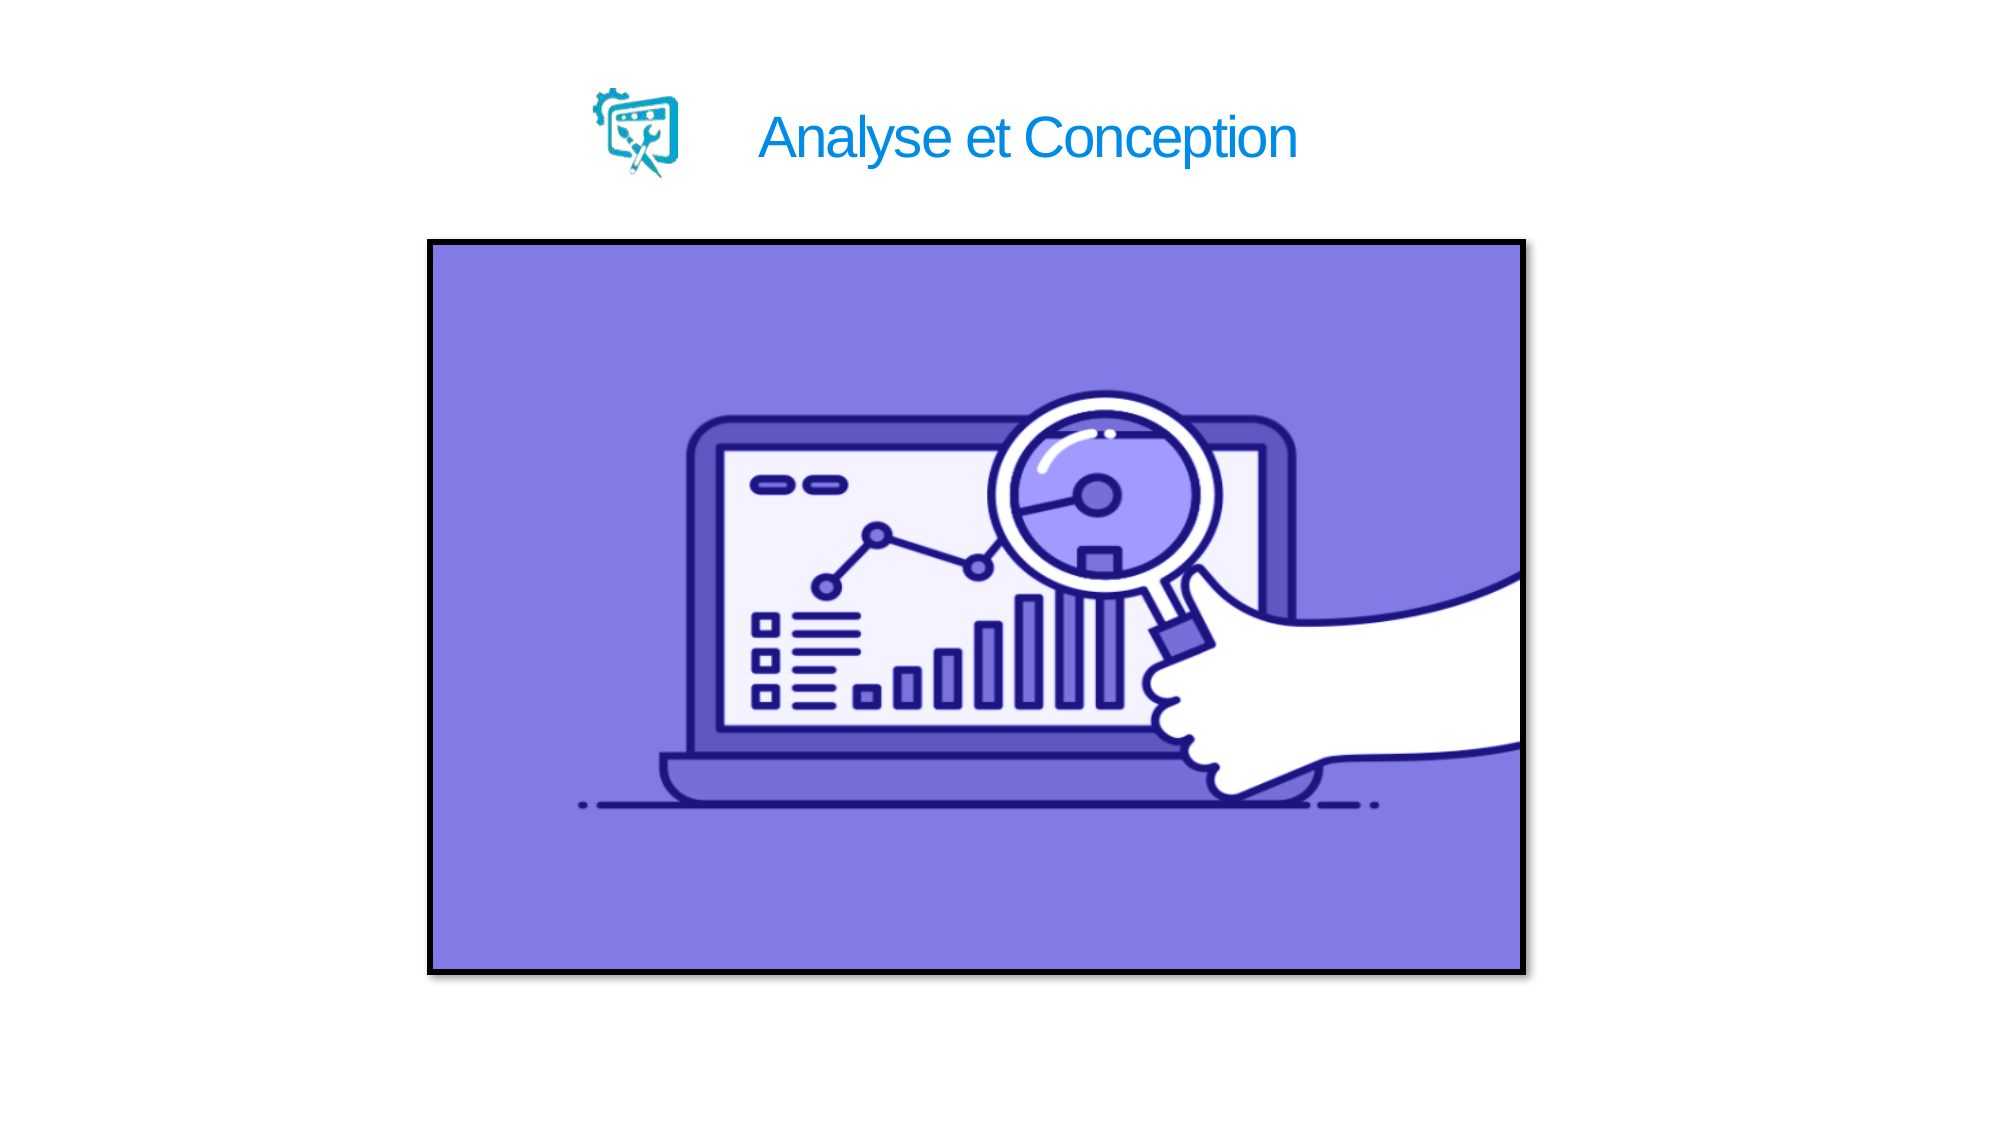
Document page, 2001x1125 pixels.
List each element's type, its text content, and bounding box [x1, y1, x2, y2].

text_box [592, 88, 678, 178]
picture [433, 244, 1520, 969]
title Analyse et Conception [716, 38, 1340, 229]
